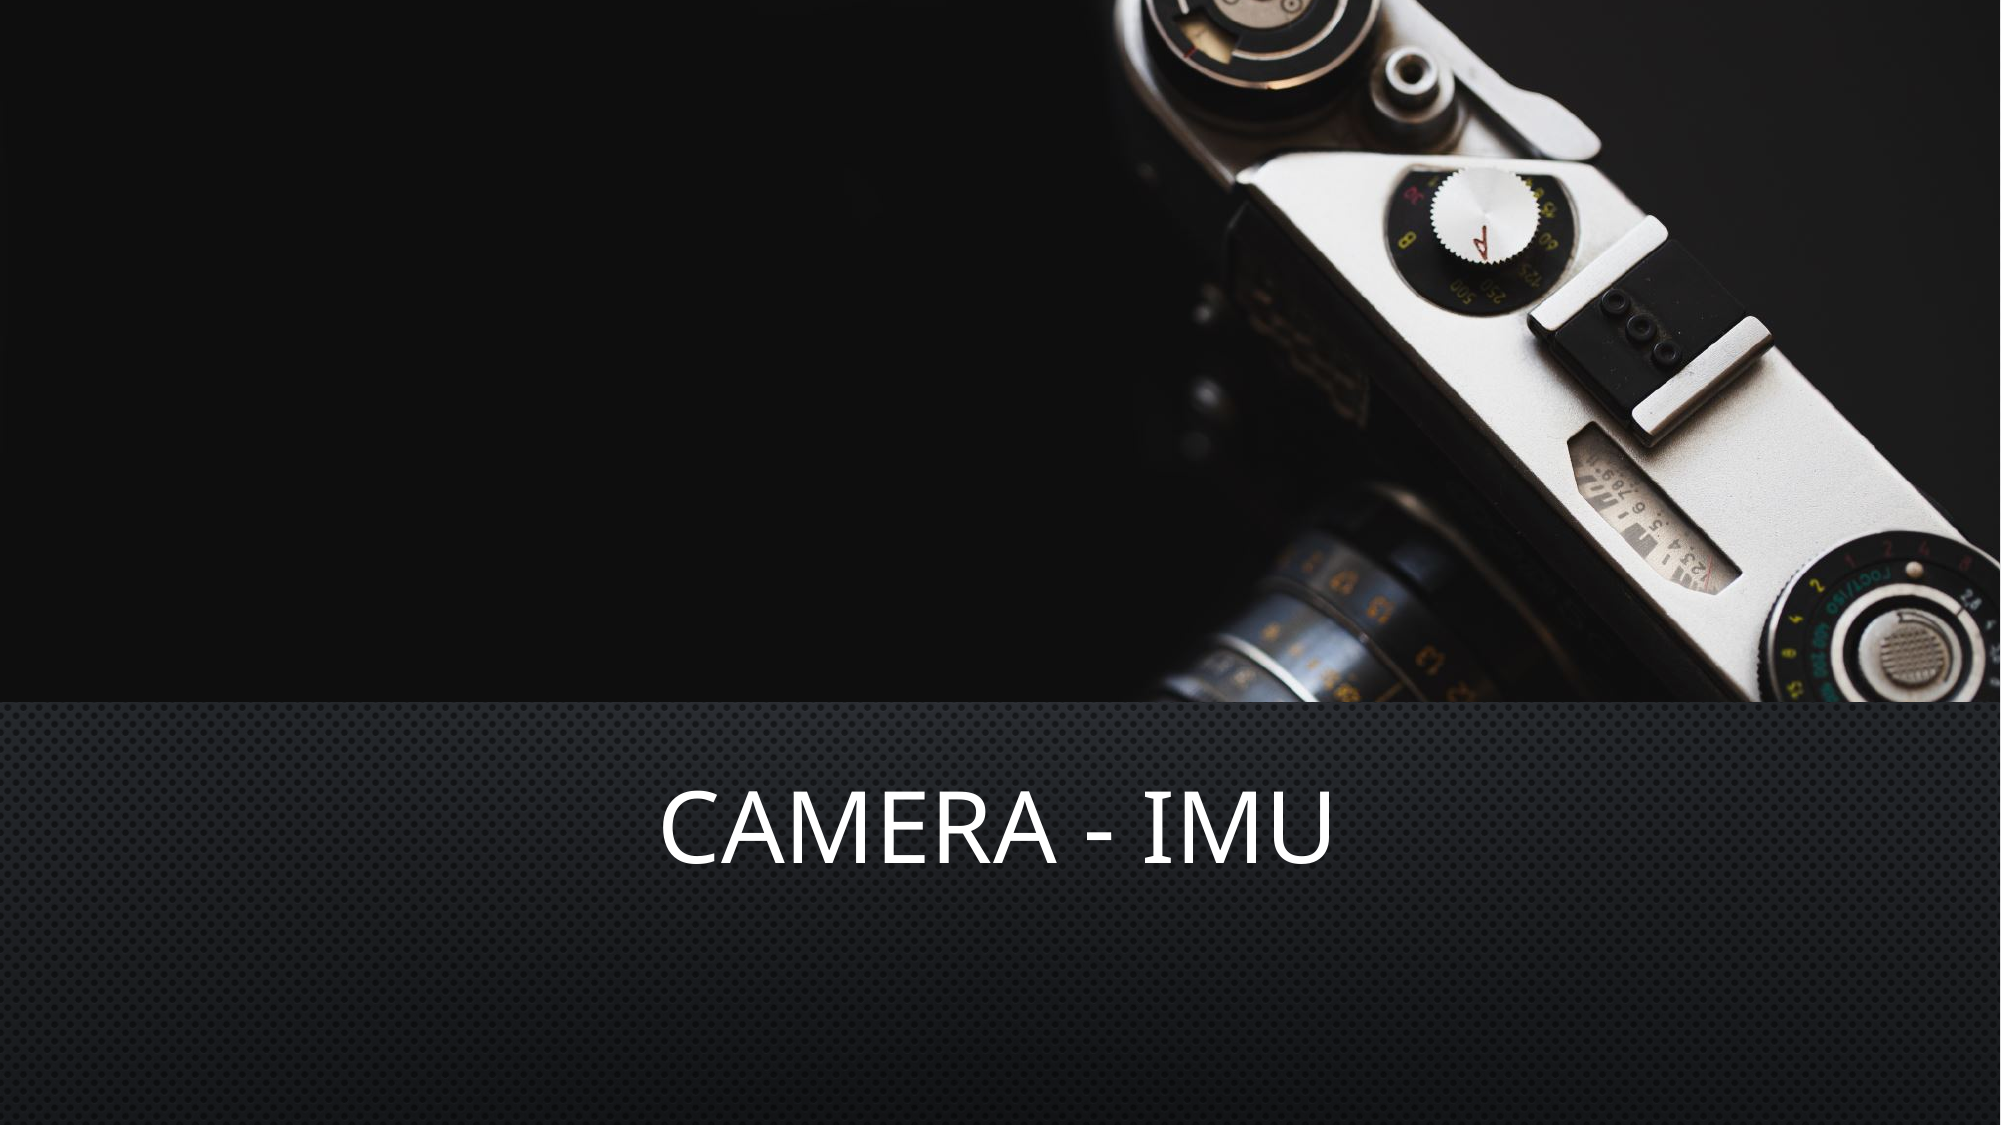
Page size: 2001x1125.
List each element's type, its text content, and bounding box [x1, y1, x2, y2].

title Camera - Imu [287, 715, 1711, 891]
picture [0, 0, 2000, 702]
